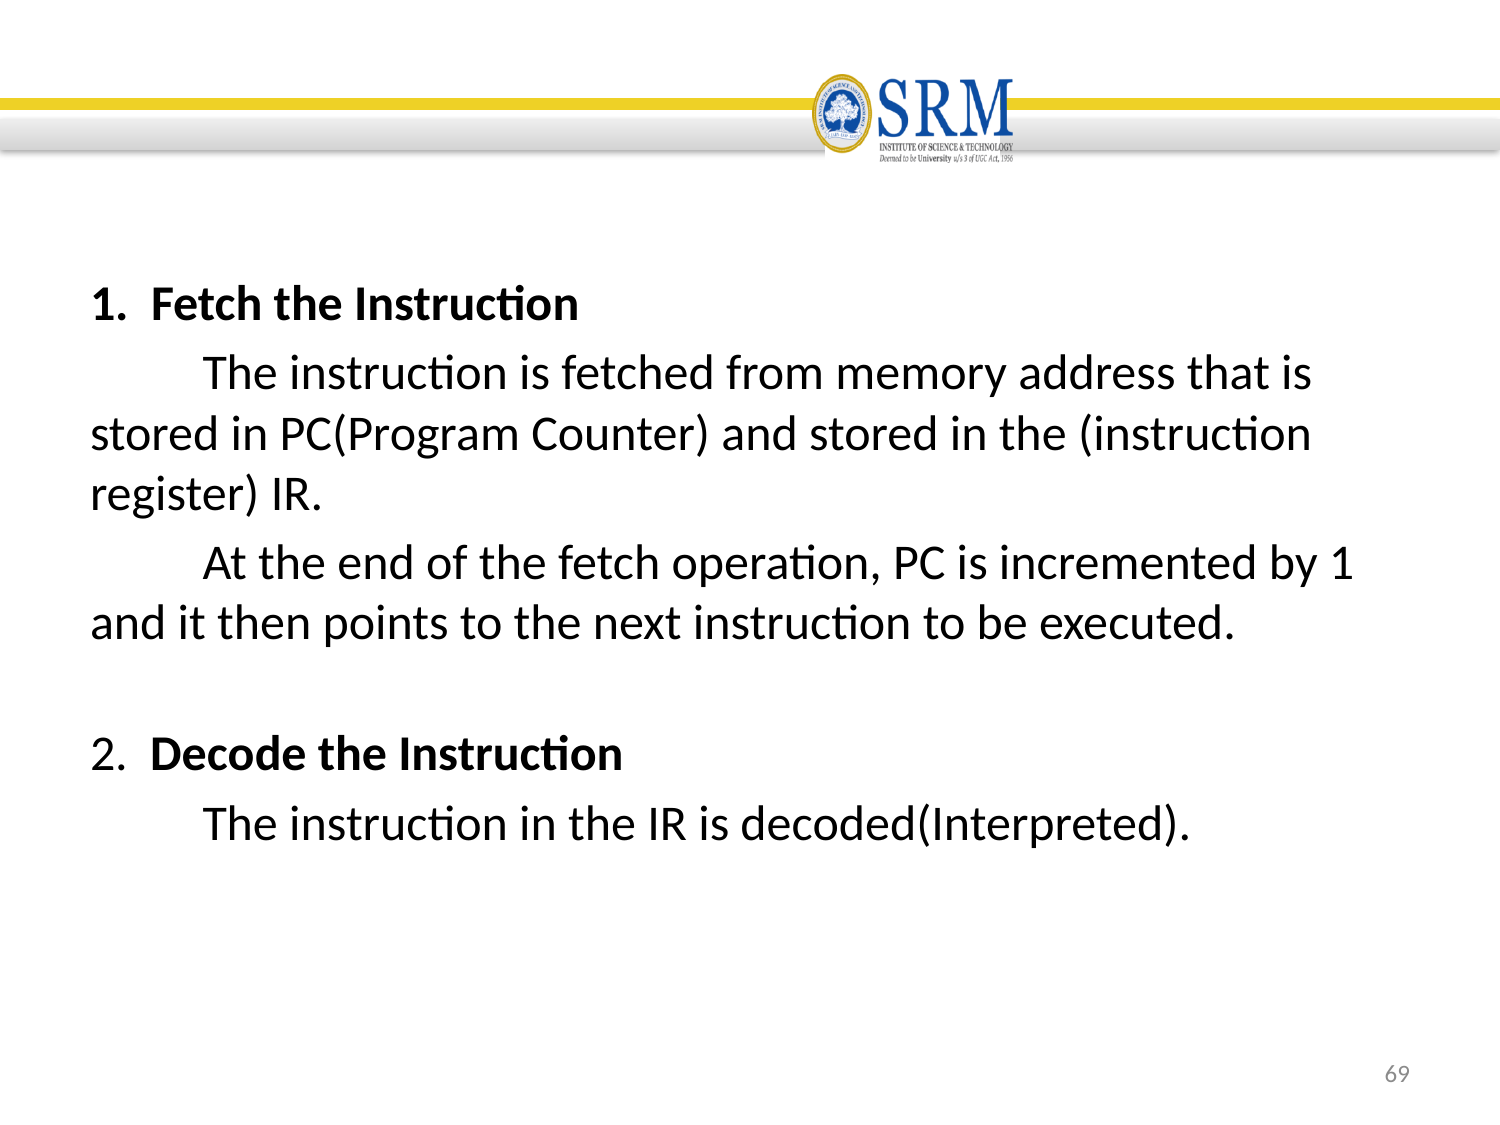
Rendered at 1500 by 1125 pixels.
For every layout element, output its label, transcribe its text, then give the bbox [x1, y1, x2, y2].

picture [812, 74, 1013, 163]
slide_number 69 [1074, 1042, 1425, 1103]
list 1. Fetch the Instruction The instruction is fetched from memory address that is stored in PC(Program Counter) and stored in the (instruction register) IR. At the end of the fetch operation, PC is incremented by 1 and it then points to the next instruction to be executed. 2. Decode the Instruction The instruction in the IR is decoded(Interpreted). [75, 262, 1425, 1005]
